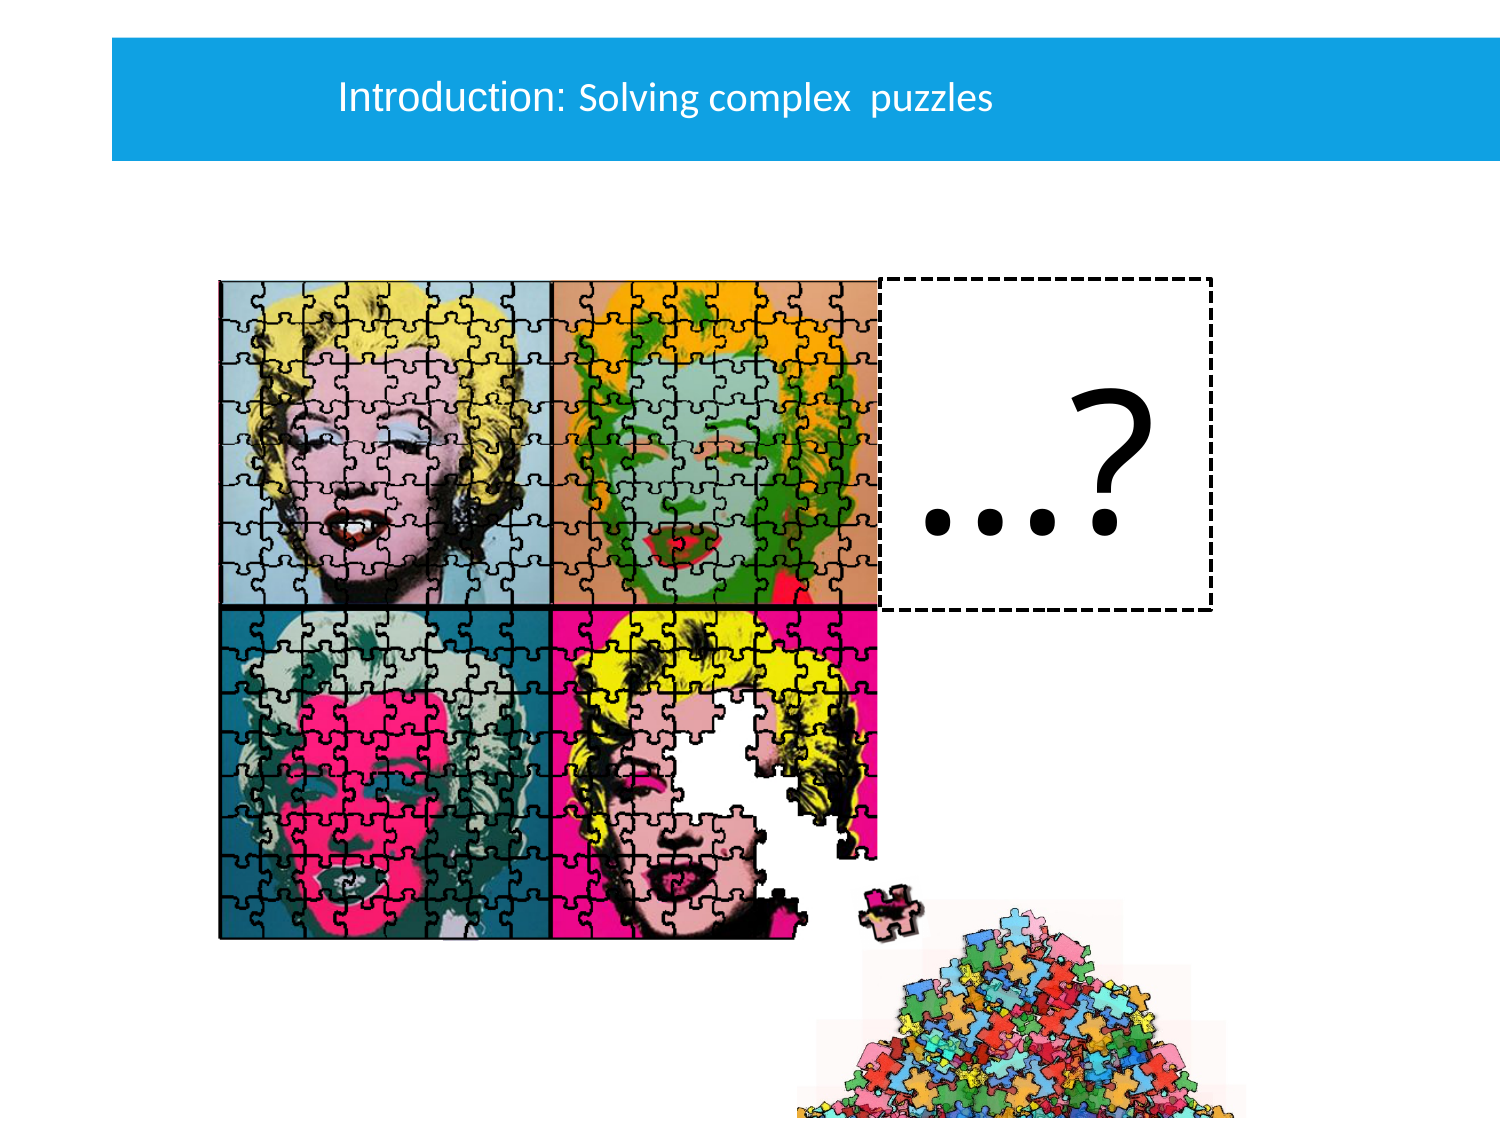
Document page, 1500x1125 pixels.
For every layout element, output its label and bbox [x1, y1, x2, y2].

picture [796, 892, 1247, 1118]
text_box [25, 0, 495, 139]
text_box [218, 279, 925, 945]
text_box [111, 37, 1500, 162]
text_box [856, 278, 1211, 610]
